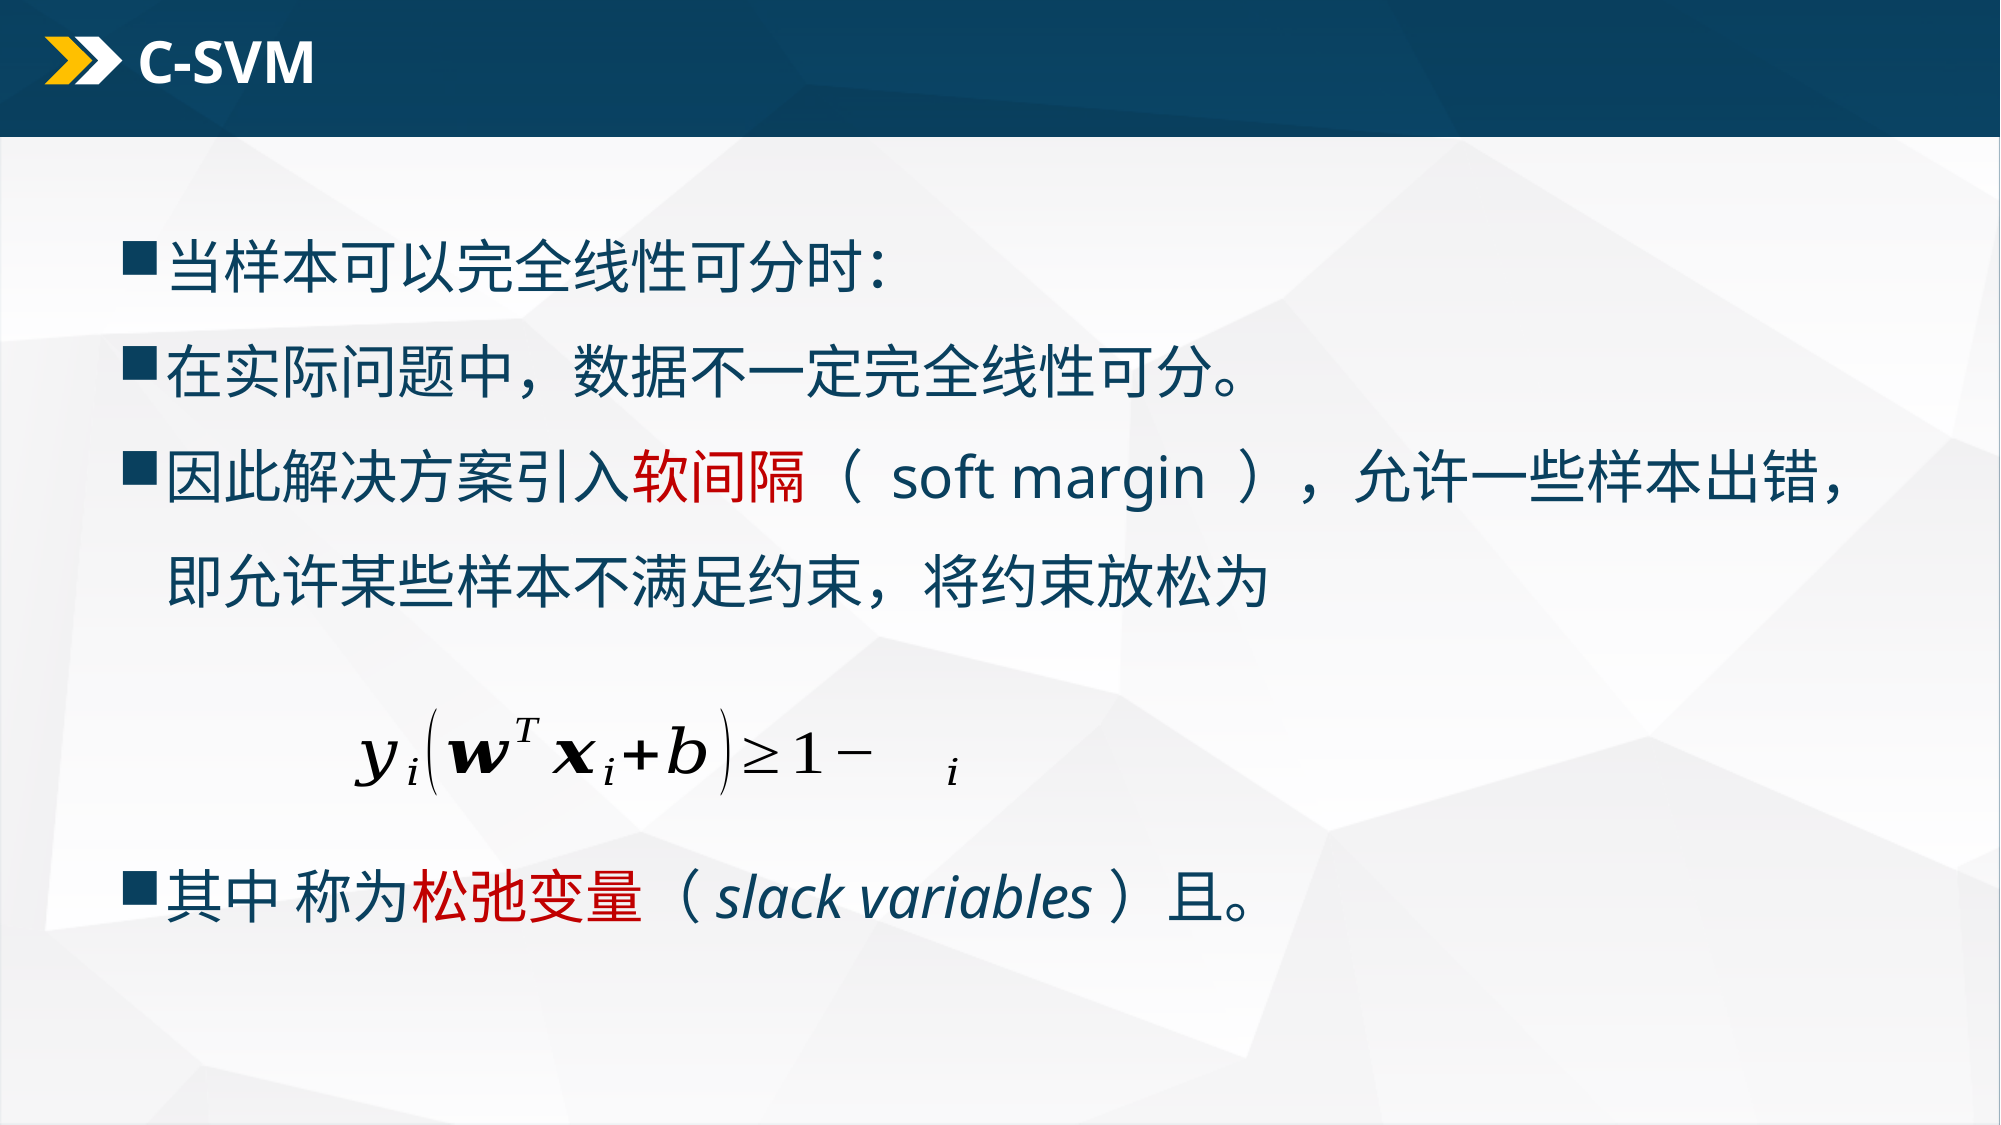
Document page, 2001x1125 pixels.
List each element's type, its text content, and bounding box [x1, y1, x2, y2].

title C-SVM [122, 25, 1723, 137]
picture [0, 0, 2000, 1125]
